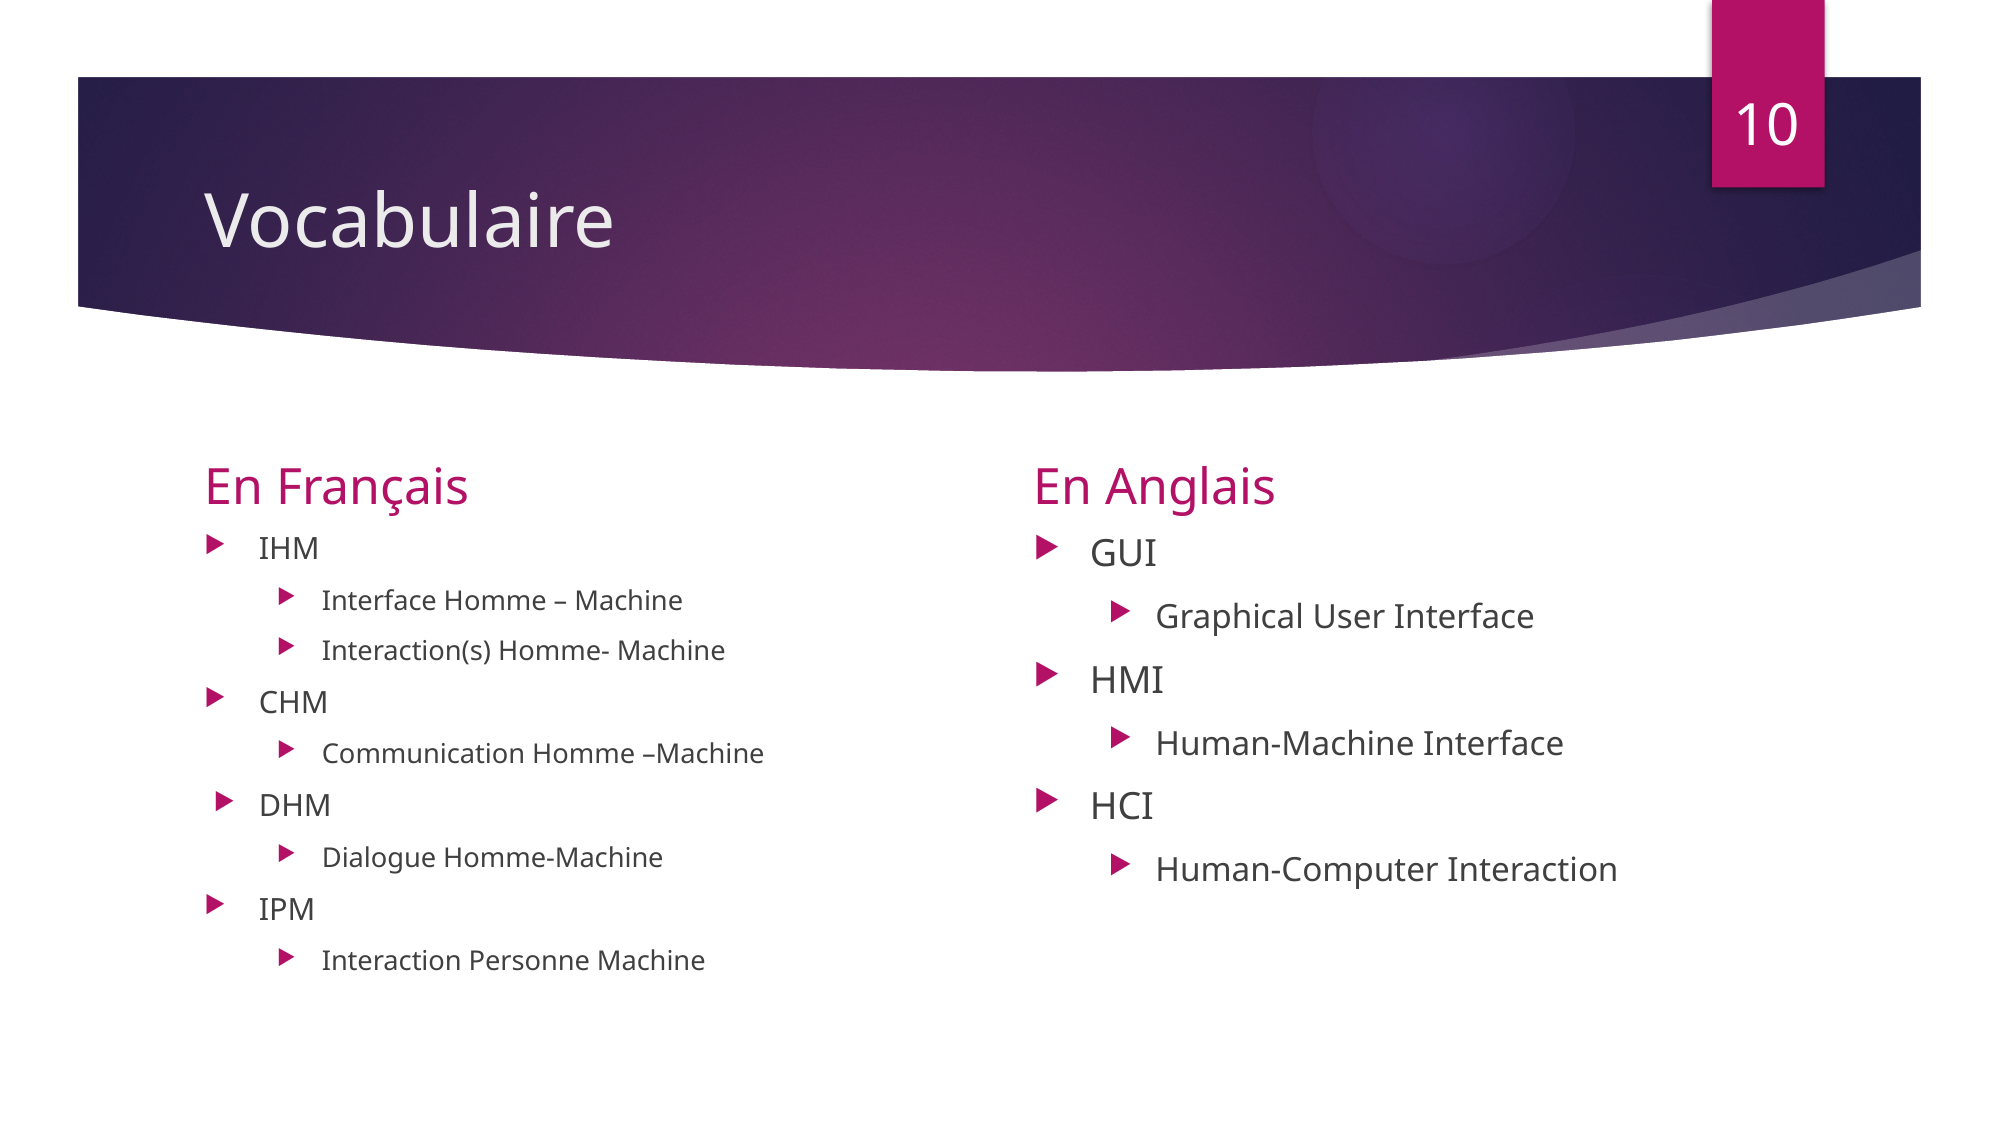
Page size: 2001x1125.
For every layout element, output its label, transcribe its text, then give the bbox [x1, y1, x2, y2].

list IHM Interface Homme – Machine Interaction(s) Homme- Machine CHM Communication Homme –Machine DHM Dialogue Homme-Machine IPM Interaction Personne Machine [189, 521, 981, 988]
list En Anglais [1018, 427, 1810, 521]
list GUI Graphical User Interface HMI Human-Machine Interface HCI Human-Computer Interaction [1018, 521, 1810, 988]
slide_number 10 [1698, 48, 1836, 175]
title Vocabulaire [189, 159, 1627, 276]
list En Français [189, 427, 981, 521]
